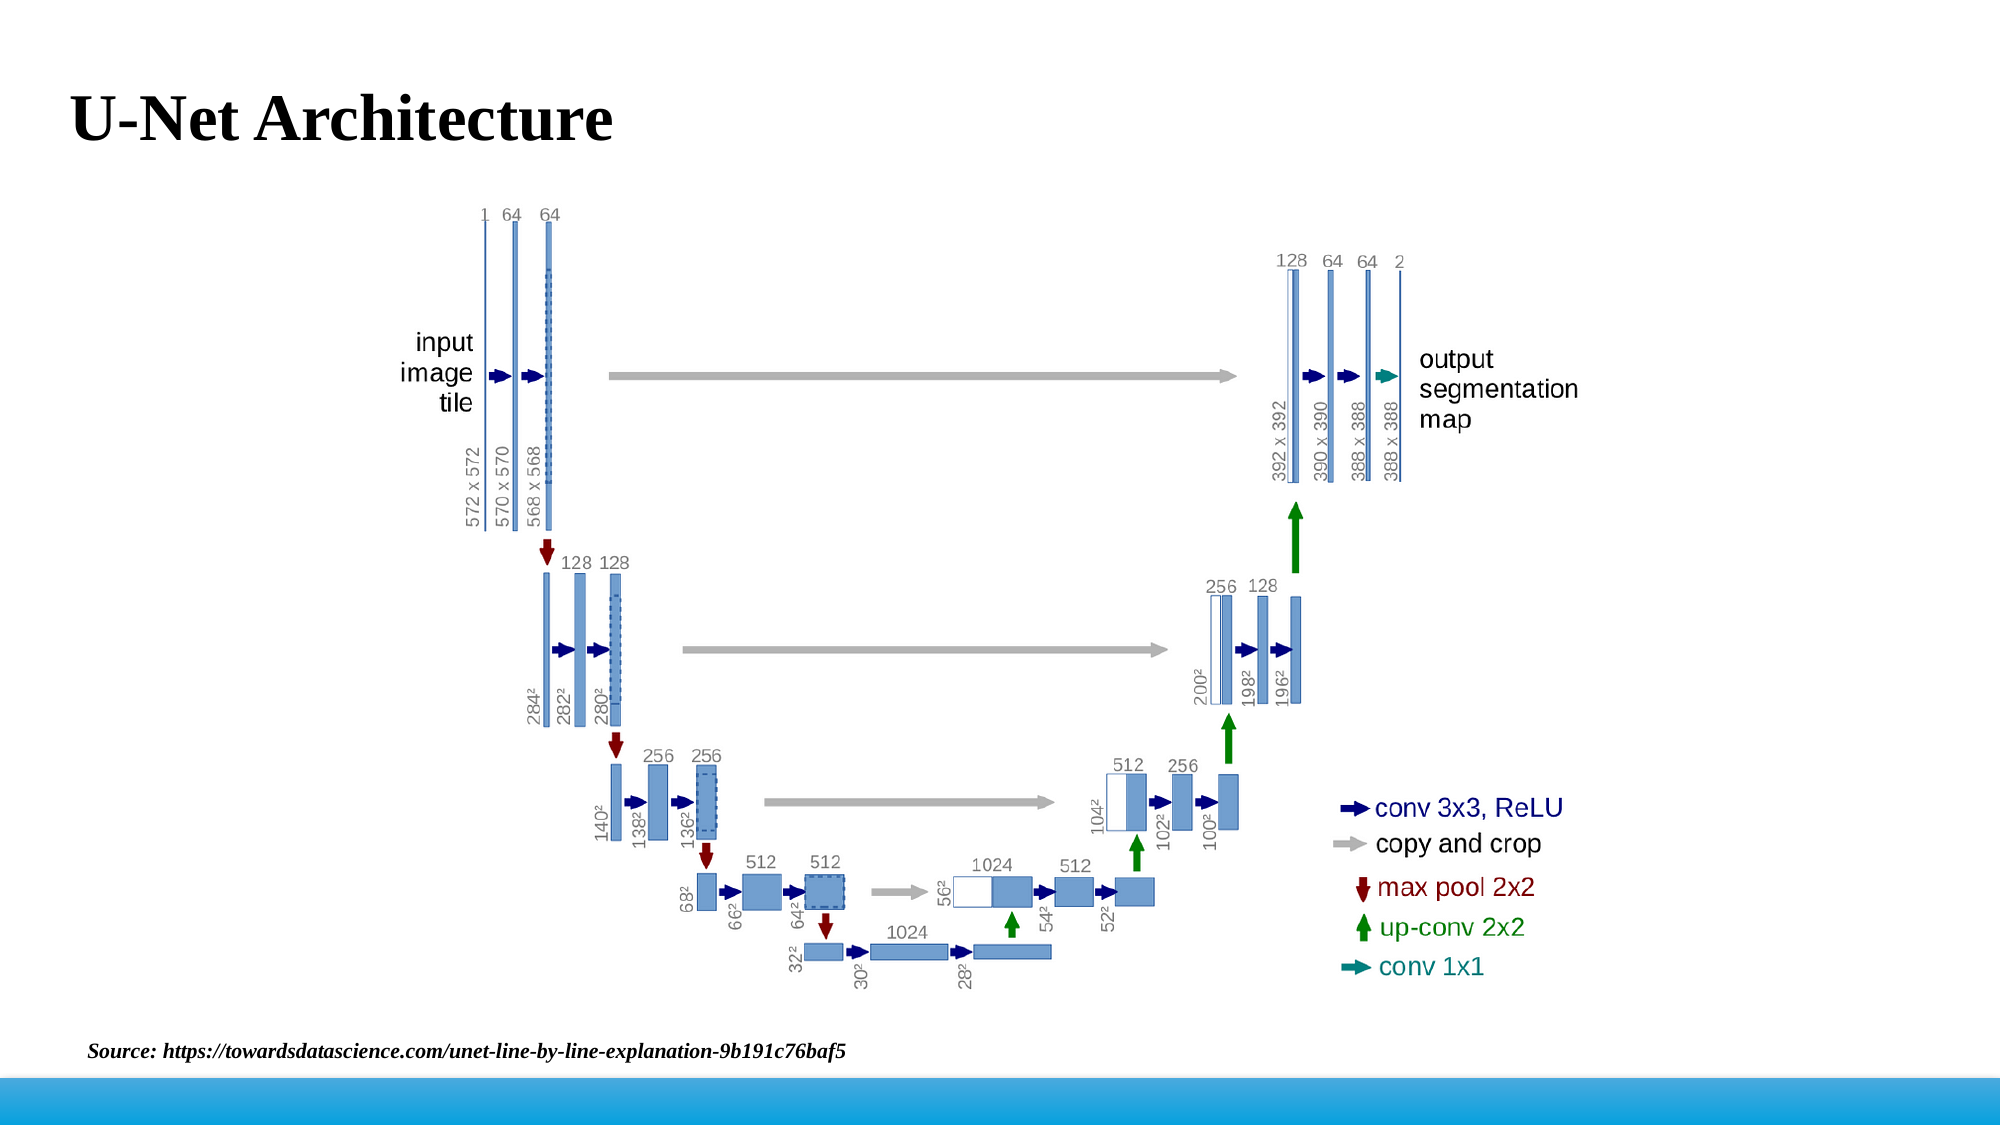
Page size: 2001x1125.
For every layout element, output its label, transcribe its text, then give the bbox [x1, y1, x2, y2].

text_box [0, 1078, 2000, 1125]
picture [355, 162, 1645, 1005]
text_box U-Net Architecture [54, 66, 1720, 161]
text_box Source: https://towardsdatascience.com/unet-line-by-line-explanation-9b191c76baf5 [72, 1029, 1934, 1071]
